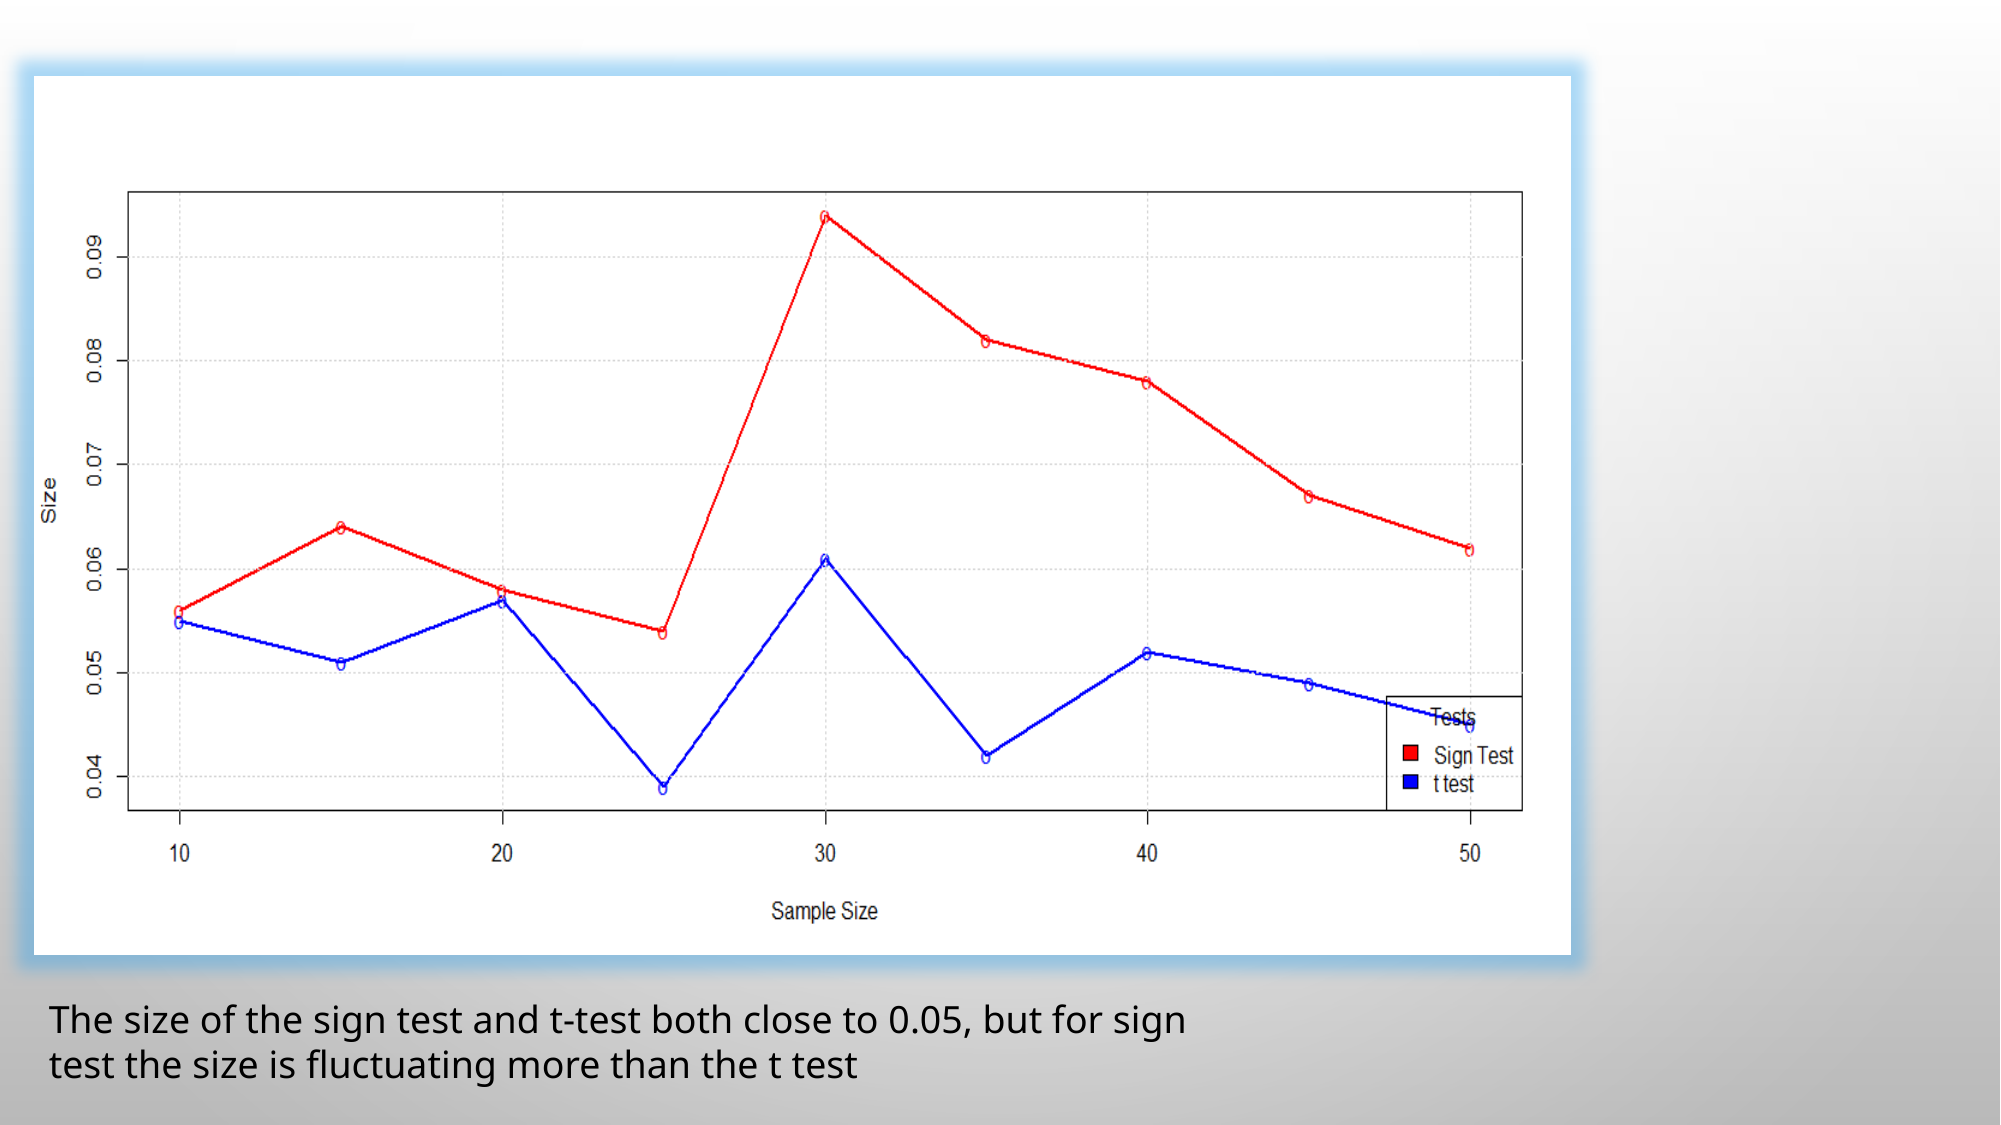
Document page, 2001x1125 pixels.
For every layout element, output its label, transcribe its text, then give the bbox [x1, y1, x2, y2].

picture [0, 0, 2000, 1125]
text_box The size of the sign test and t-test both close to 0.05, but for sign test the size is fluctuating more than the t test [34, 988, 1251, 1094]
